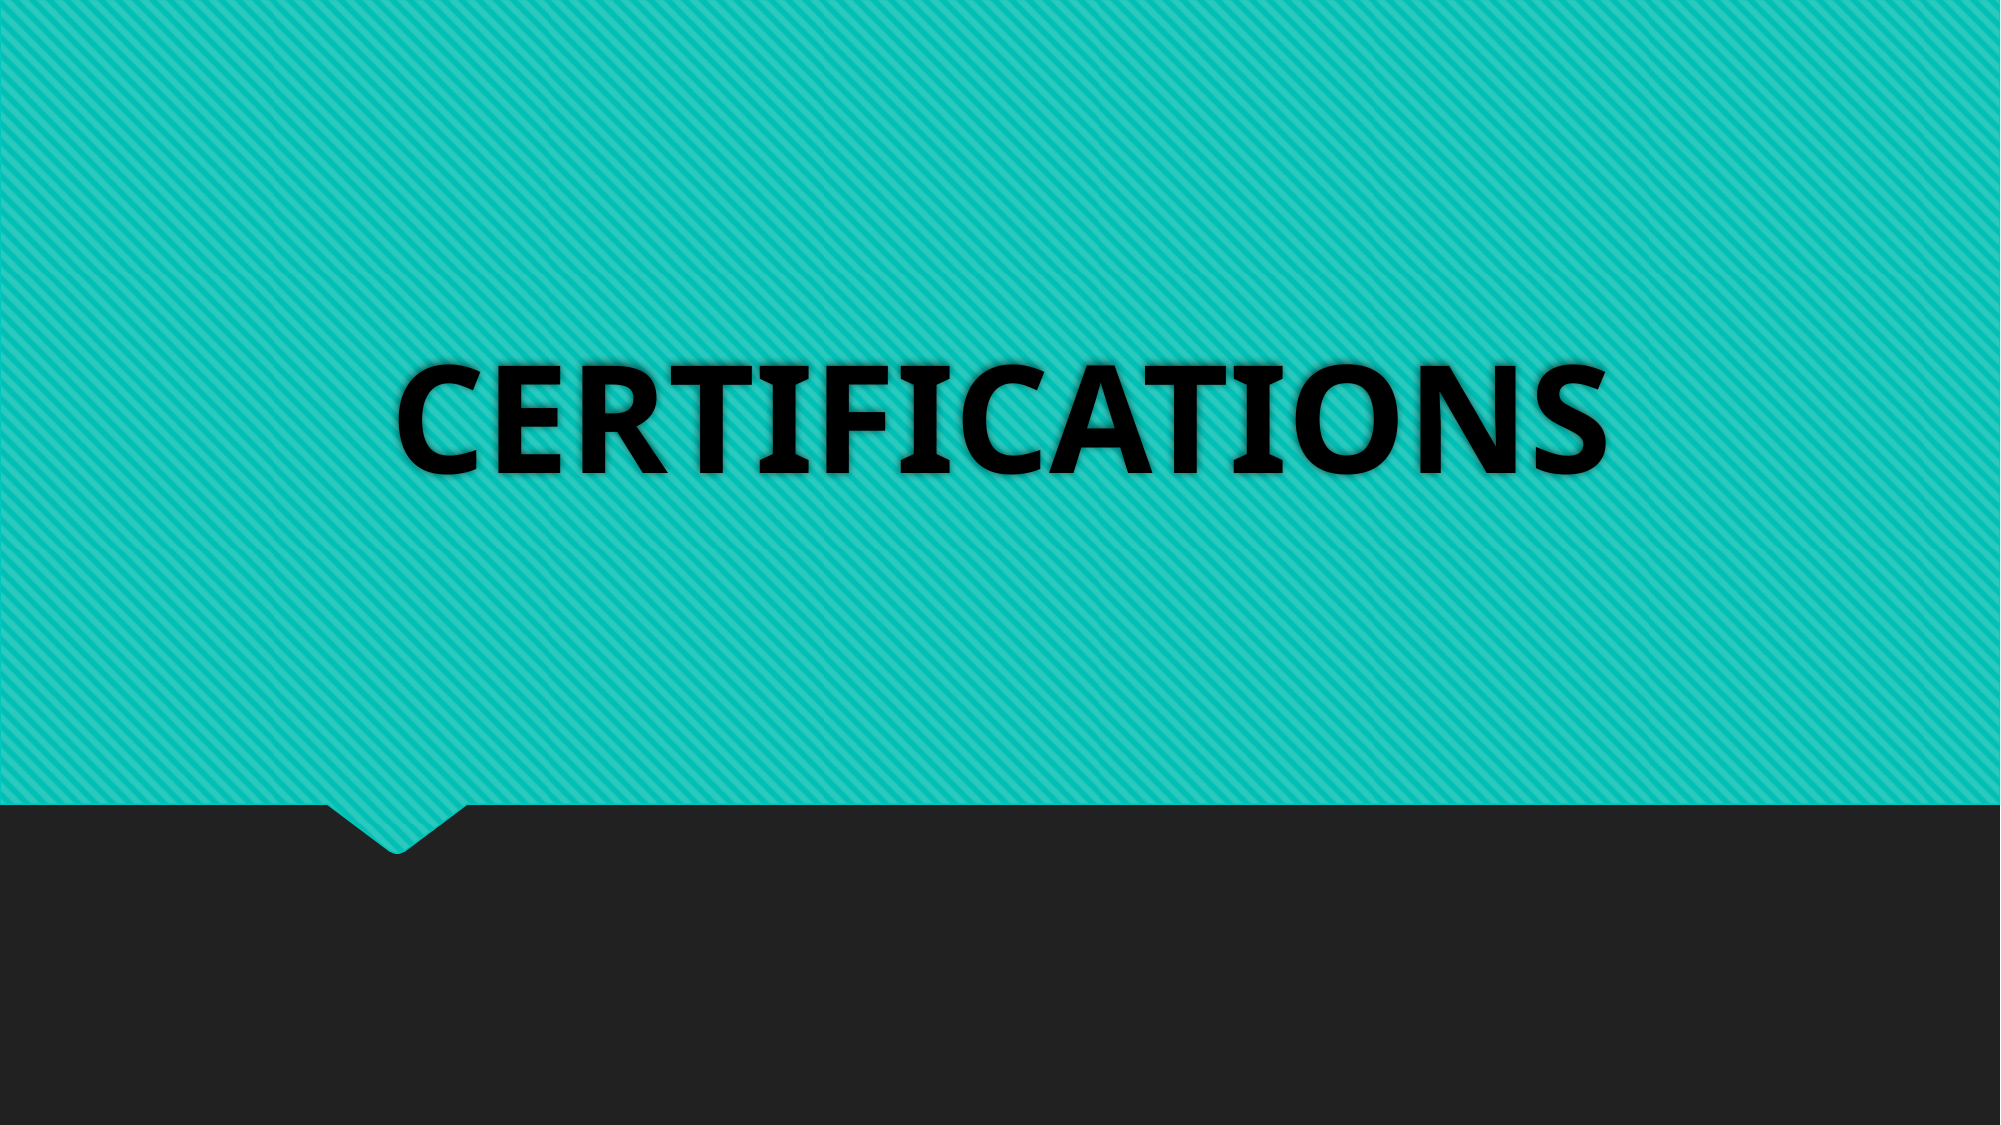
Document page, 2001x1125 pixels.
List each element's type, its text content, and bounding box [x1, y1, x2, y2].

title CERTIFICATIONS [247, 260, 1756, 511]
